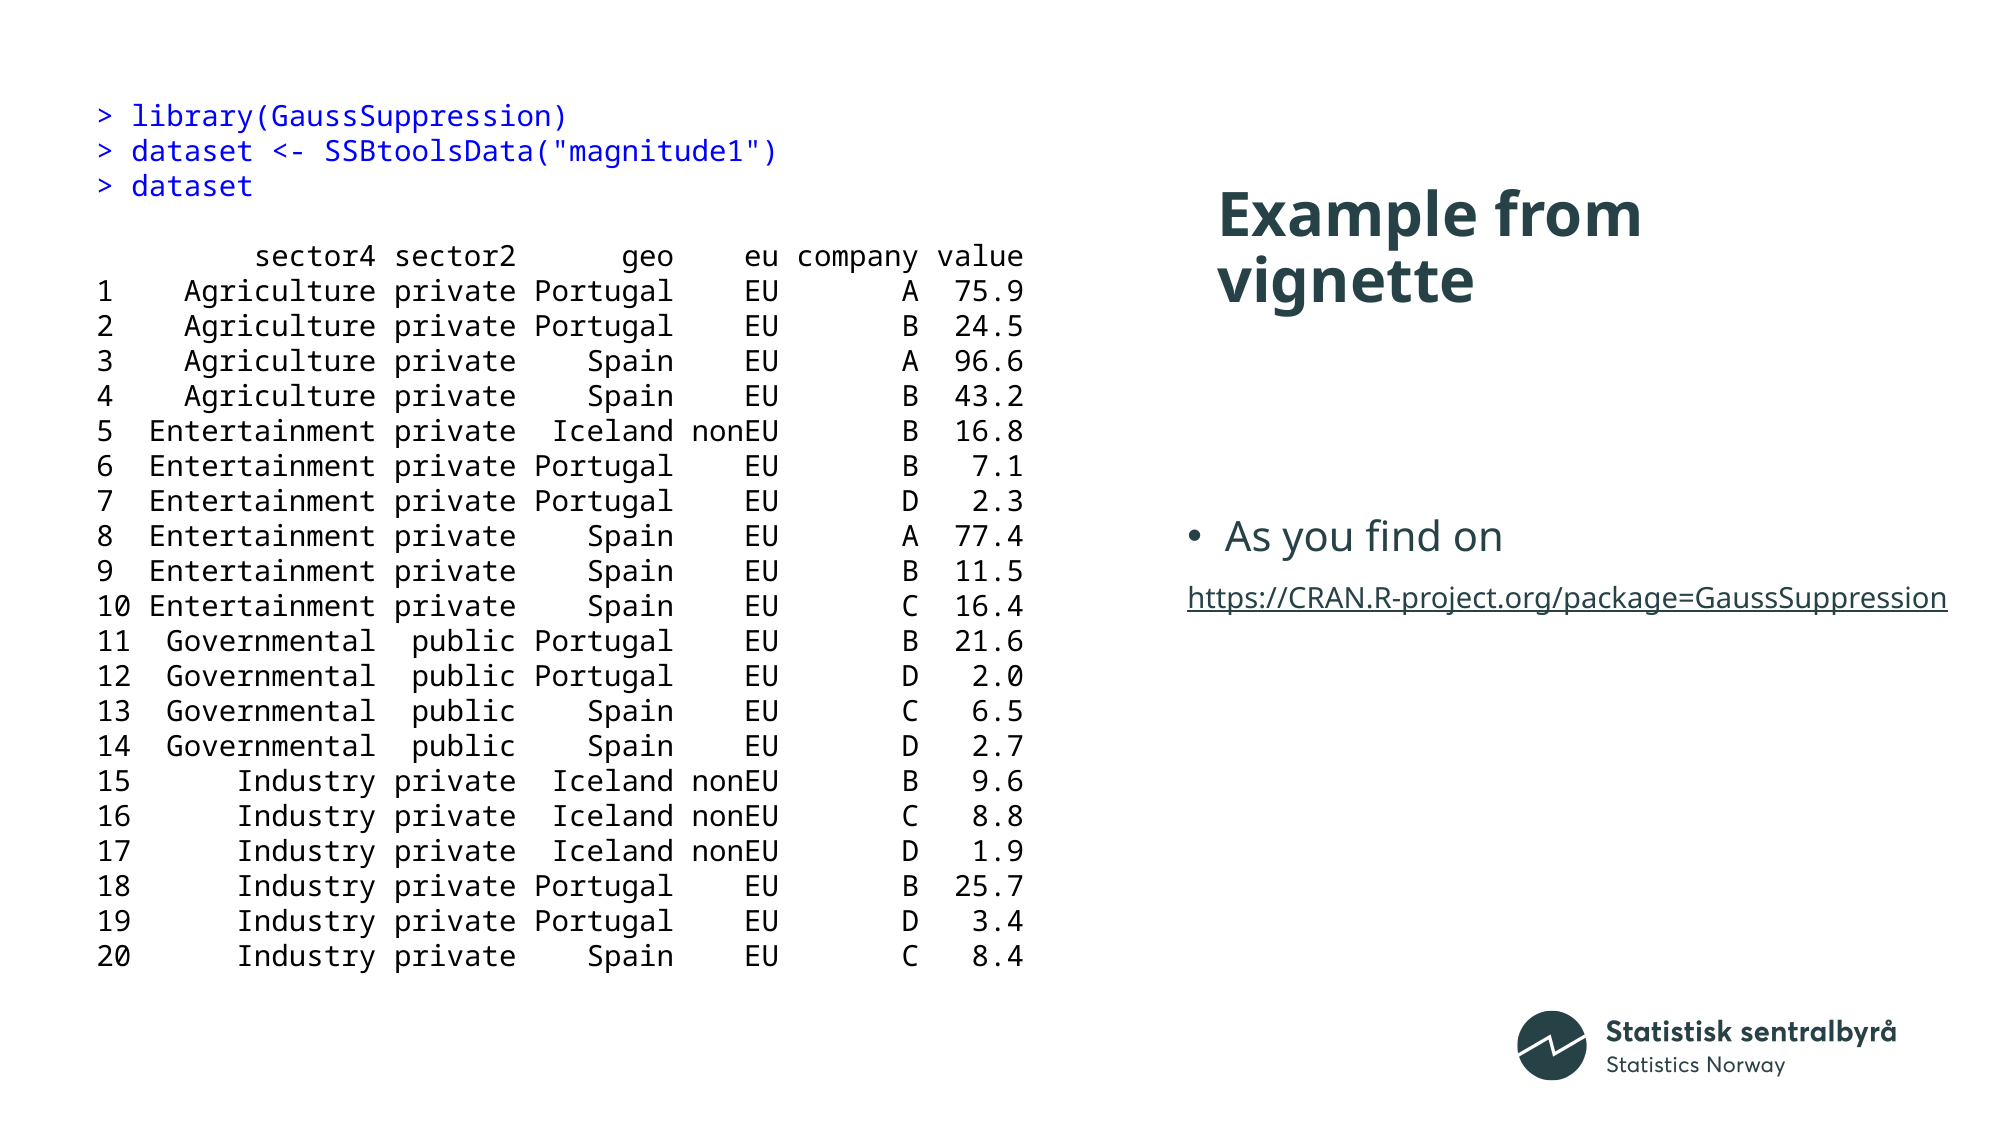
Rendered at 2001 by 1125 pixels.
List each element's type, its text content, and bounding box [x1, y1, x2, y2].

list As you find on https://CRAN.R-project.org/package=GaussSuppression [1172, 502, 1986, 704]
title Example from vignette [1202, 182, 1872, 398]
text_box > library(GaussSuppression) > dataset <- SSBtoolsData("magnitude1") > dataset sector4 sector2 geo eu company value 1 Agriculture private Portugal EU A 75.9 2 Agriculture private Portugal EU B 24.5 3 Agriculture private Spain EU A 96.6 4 Agriculture private Spain EU B 43.2 5 Entertainment private Iceland nonEU B 16.8 6 Entertainment private Portugal EU B 7.1 7 Entertainment private Portugal EU D 2.3 8 Entertainment private Spain EU A 77.4 9 Entertainment private Spain EU B 11.5 10 Entertainment private Spain EU C 16.4 11 Governmental public Portugal EU B 21.6 12 Governmental public Portugal EU D 2.0 13 Governmental public Spain EU C 6.5 14 Governmental public Spain EU D 2.7 15 Industry private Iceland nonEU B 9.6 16 Industry private Iceland nonEU C 8.8 17 Industry private Iceland nonEU D 1.9 18 Industry private Portugal EU B 25.7 19 Industry private Portugal EU D 3.4 20 Industry private Spain EU C 8.4 [81, 90, 1127, 1015]
picture [1503, 995, 2000, 1125]
